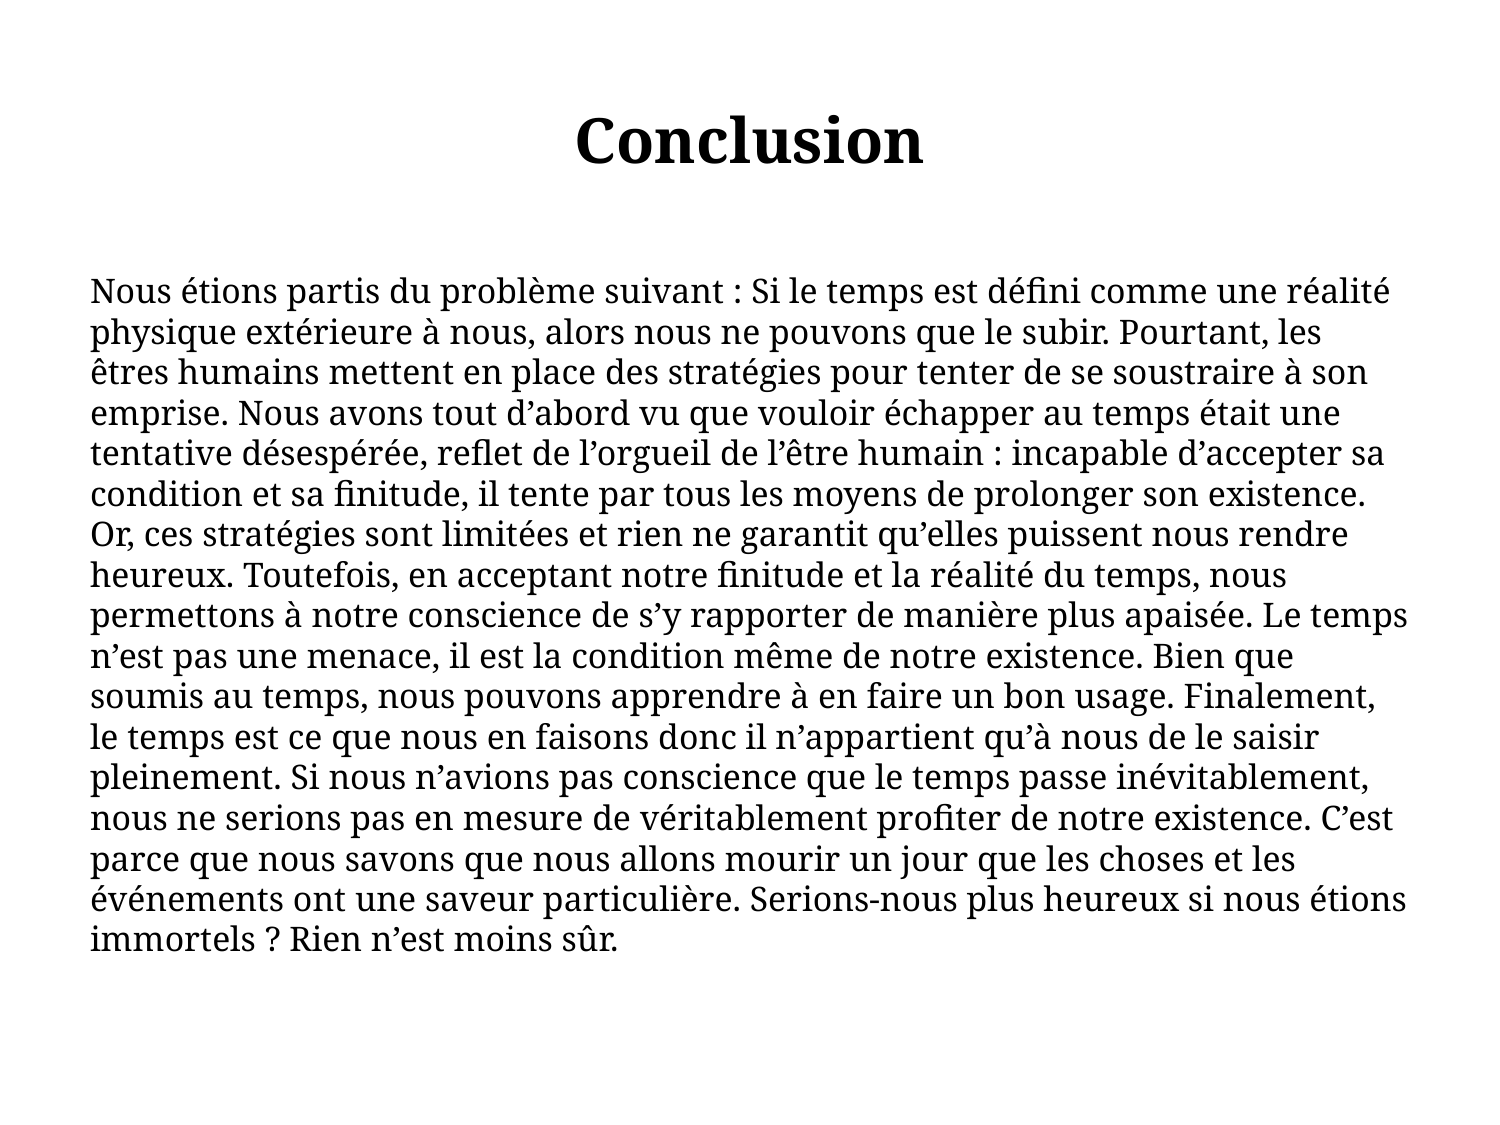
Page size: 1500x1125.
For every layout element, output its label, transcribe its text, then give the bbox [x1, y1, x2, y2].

title Conclusion [75, 45, 1425, 233]
list Nous étions partis du problème suivant : Si le temps est défini comme une réalité physique extérieure à nous, alors nous ne pouvons que le subir. Pourtant, les êtres humains mettent en place des stratégies pour tenter de se soustraire à son emprise. Nous avons tout d’abord vu que vouloir échapper au temps était une tentative désespérée, reflet de l’orgueil de l’être humain : incapable d’accepter sa condition et sa finitude, il tente par tous les moyens de prolonger son existence. Or, ces stratégies sont limitées et rien ne garantit qu’elles puissent nous rendre heureux. Toutefois, en acceptant notre finitude et la réalité du temps, nous permettons à notre conscience de s’y rapporter de manière plus apaisée. Le temps n’est pas une menace, il est la condition même de notre existence. Bien que soumis au temps, nous pouvons apprendre à en faire un bon usage. Finalement, le temps est ce que nous en faisons donc il n’appartient qu’à nous de le saisir pleinement. Si nous n’avions pas conscience que le temps passe inévitablement, nous ne serions pas en mesure de véritablement profiter de notre existence. C’est parce que nous savons que nous allons mourir un jour que les choses et les événements ont une saveur particulière. Serions-nous plus heureux si nous étions immortels ? Rien n’est moins sûr. [75, 262, 1425, 1005]
